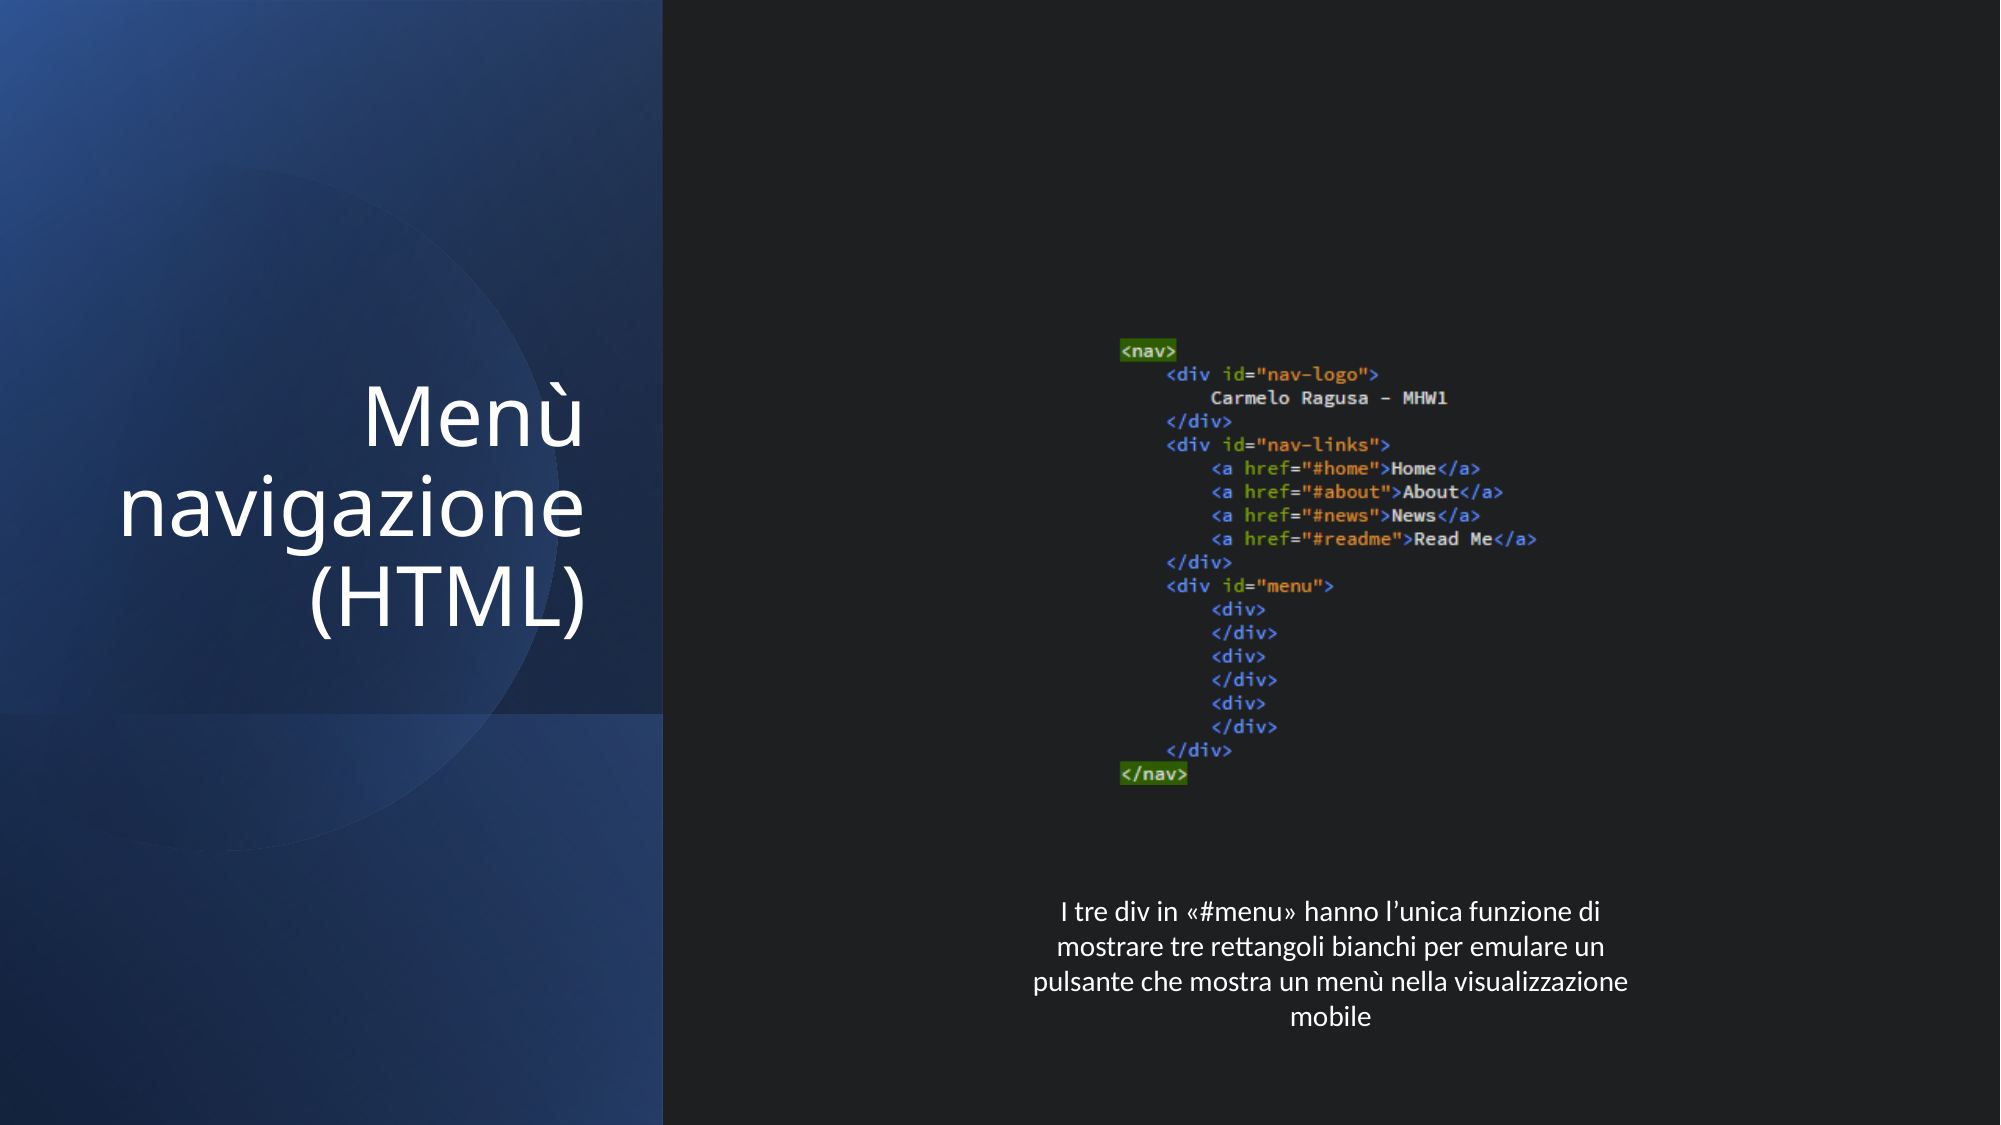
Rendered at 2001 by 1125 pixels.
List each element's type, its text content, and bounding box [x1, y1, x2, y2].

text_box [663, 0, 2000, 1125]
text_box I tre div in «#menu» hanno l’unica funzione di mostrare tre rettangoli bianchi per emulare un pulsante che mostra un menù nella visualizzazione mobile [999, 884, 1662, 1040]
title Menù navigazione (HTML) [76, 96, 602, 652]
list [1114, 337, 1539, 785]
text_box [0, 0, 663, 1124]
